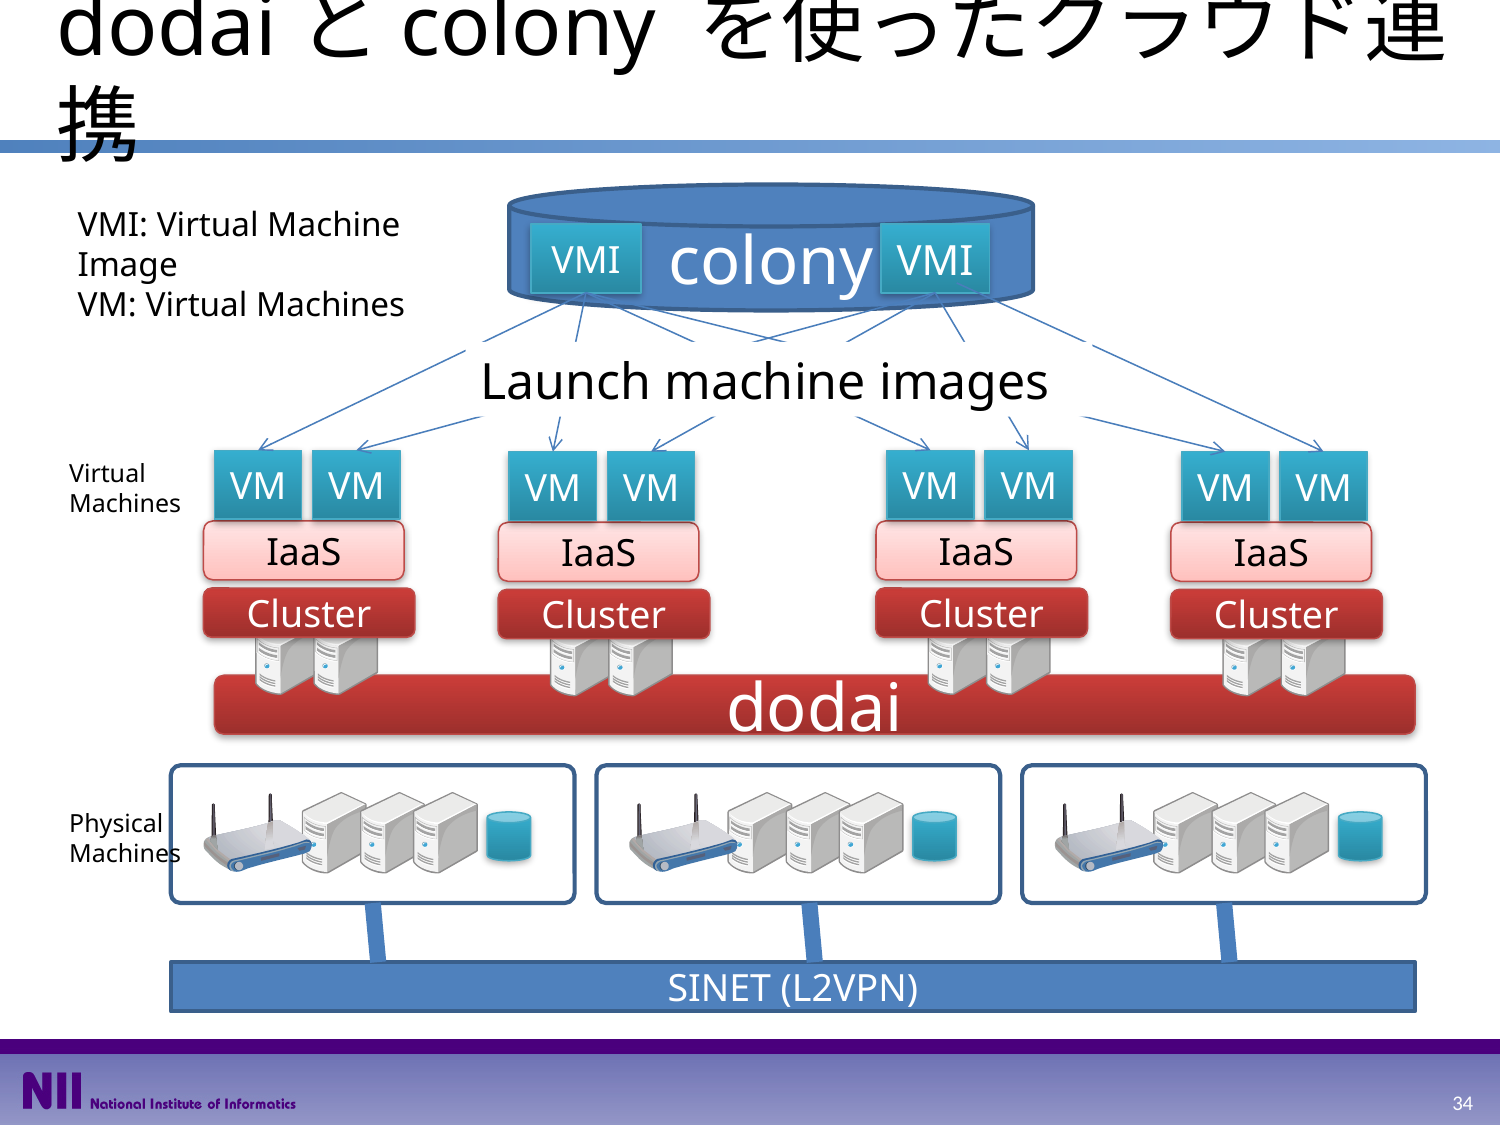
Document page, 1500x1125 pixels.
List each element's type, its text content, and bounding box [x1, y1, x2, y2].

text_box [1457, 141, 1464, 152]
picture [0, 1039, 1500, 1125]
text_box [56, 184, 1427, 1012]
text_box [1430, 141, 1440, 152]
title dodaiとcolony を使ったクラウド連携 [41, 18, 1470, 126]
slide_number 34 [1406, 1089, 1489, 1114]
